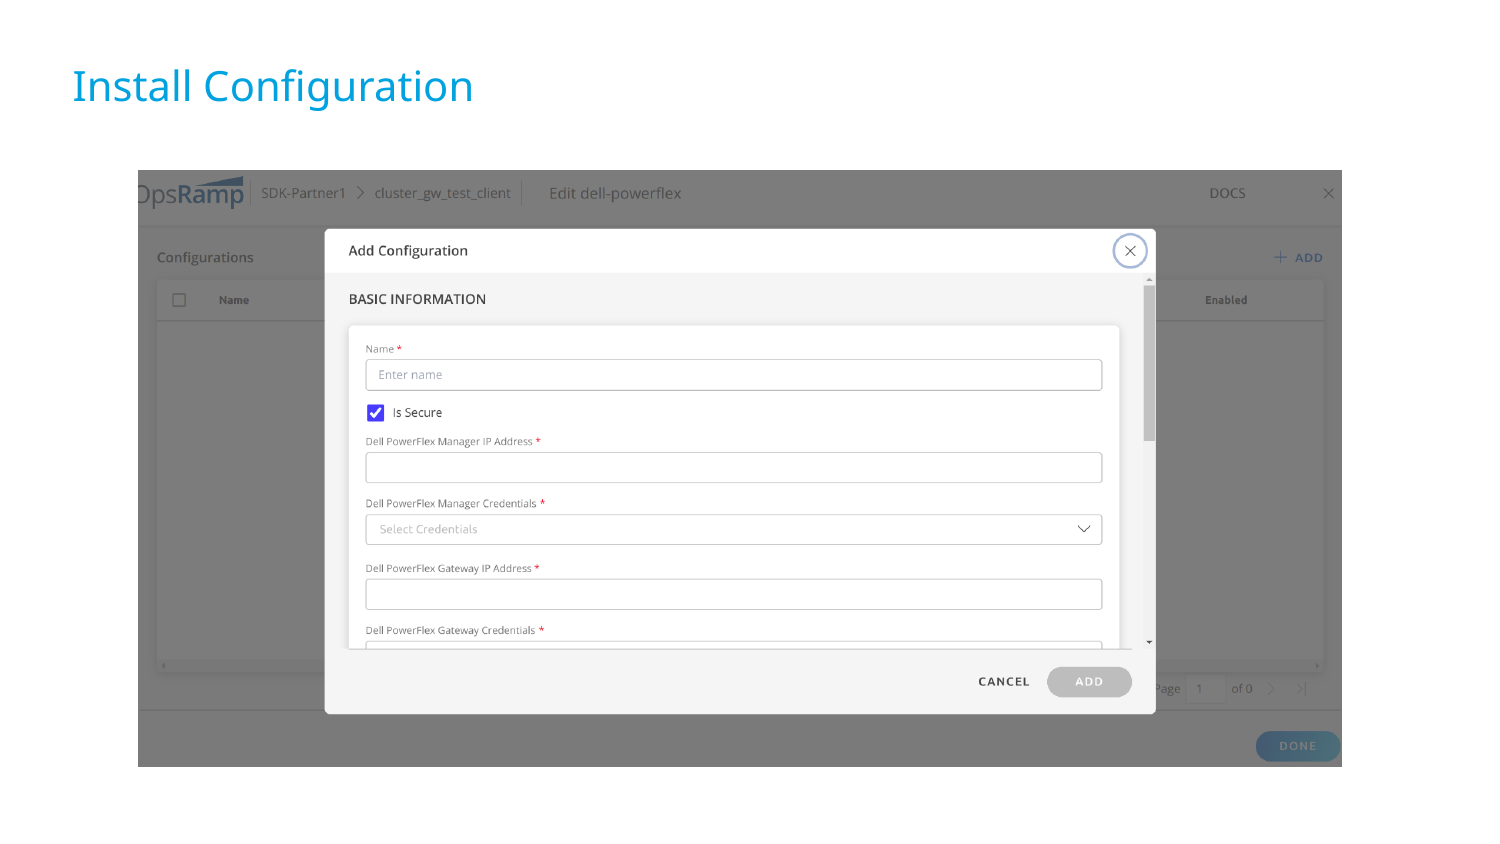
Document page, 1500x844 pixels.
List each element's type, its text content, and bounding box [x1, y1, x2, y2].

picture [138, 170, 1342, 767]
title Install Configuration [61, 10, 1484, 117]
